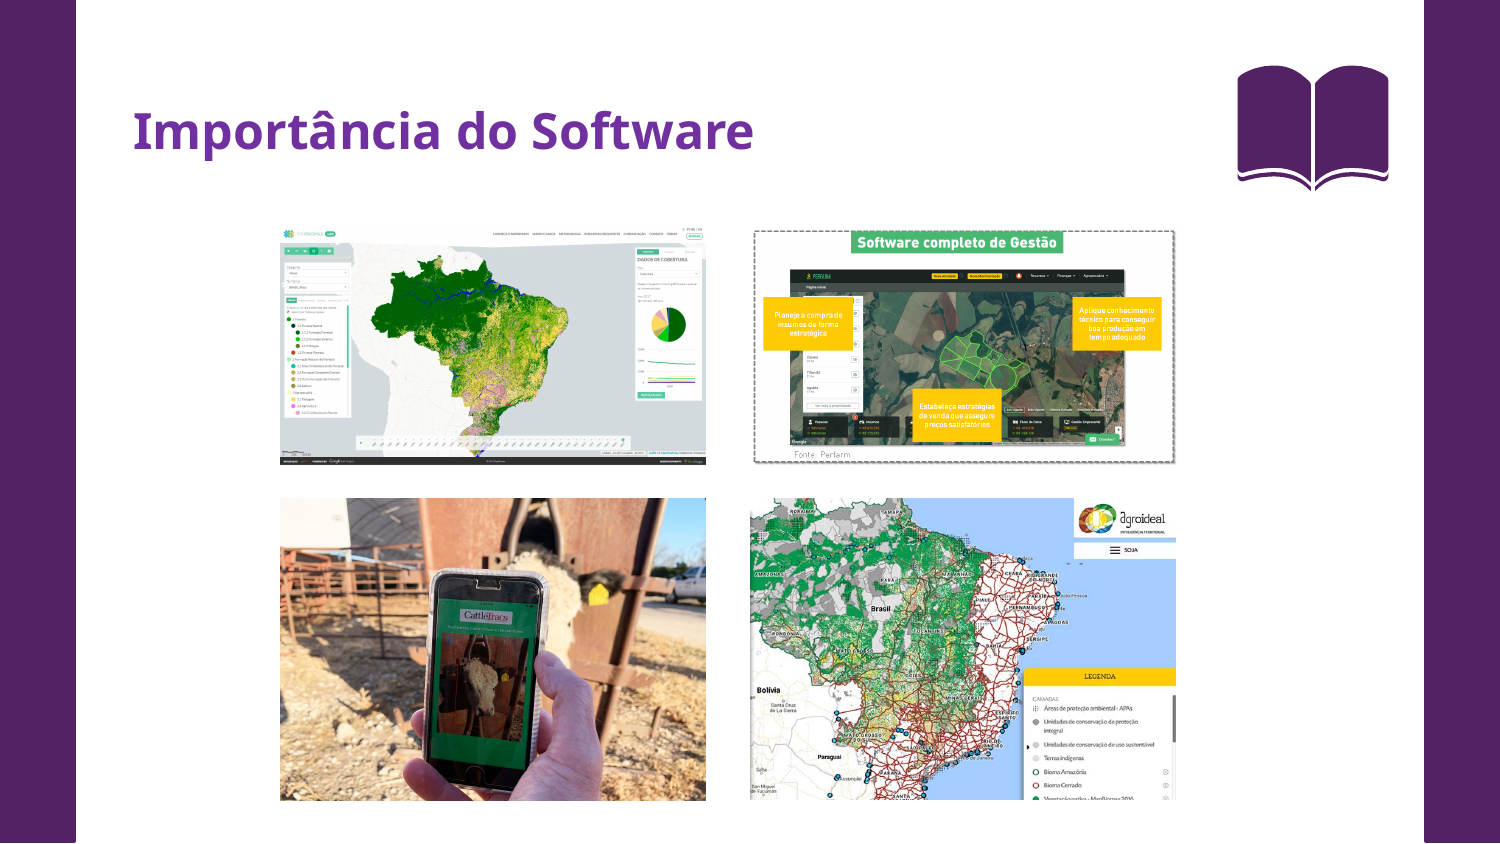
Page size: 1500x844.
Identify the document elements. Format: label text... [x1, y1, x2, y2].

text_box Importância do Software [118, 84, 940, 183]
text_box [1424, 0, 1500, 843]
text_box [1237, 65, 1389, 192]
picture [749, 225, 1179, 465]
picture [749, 498, 1176, 801]
text_box [0, 0, 76, 843]
picture [279, 498, 706, 801]
picture [279, 225, 706, 465]
